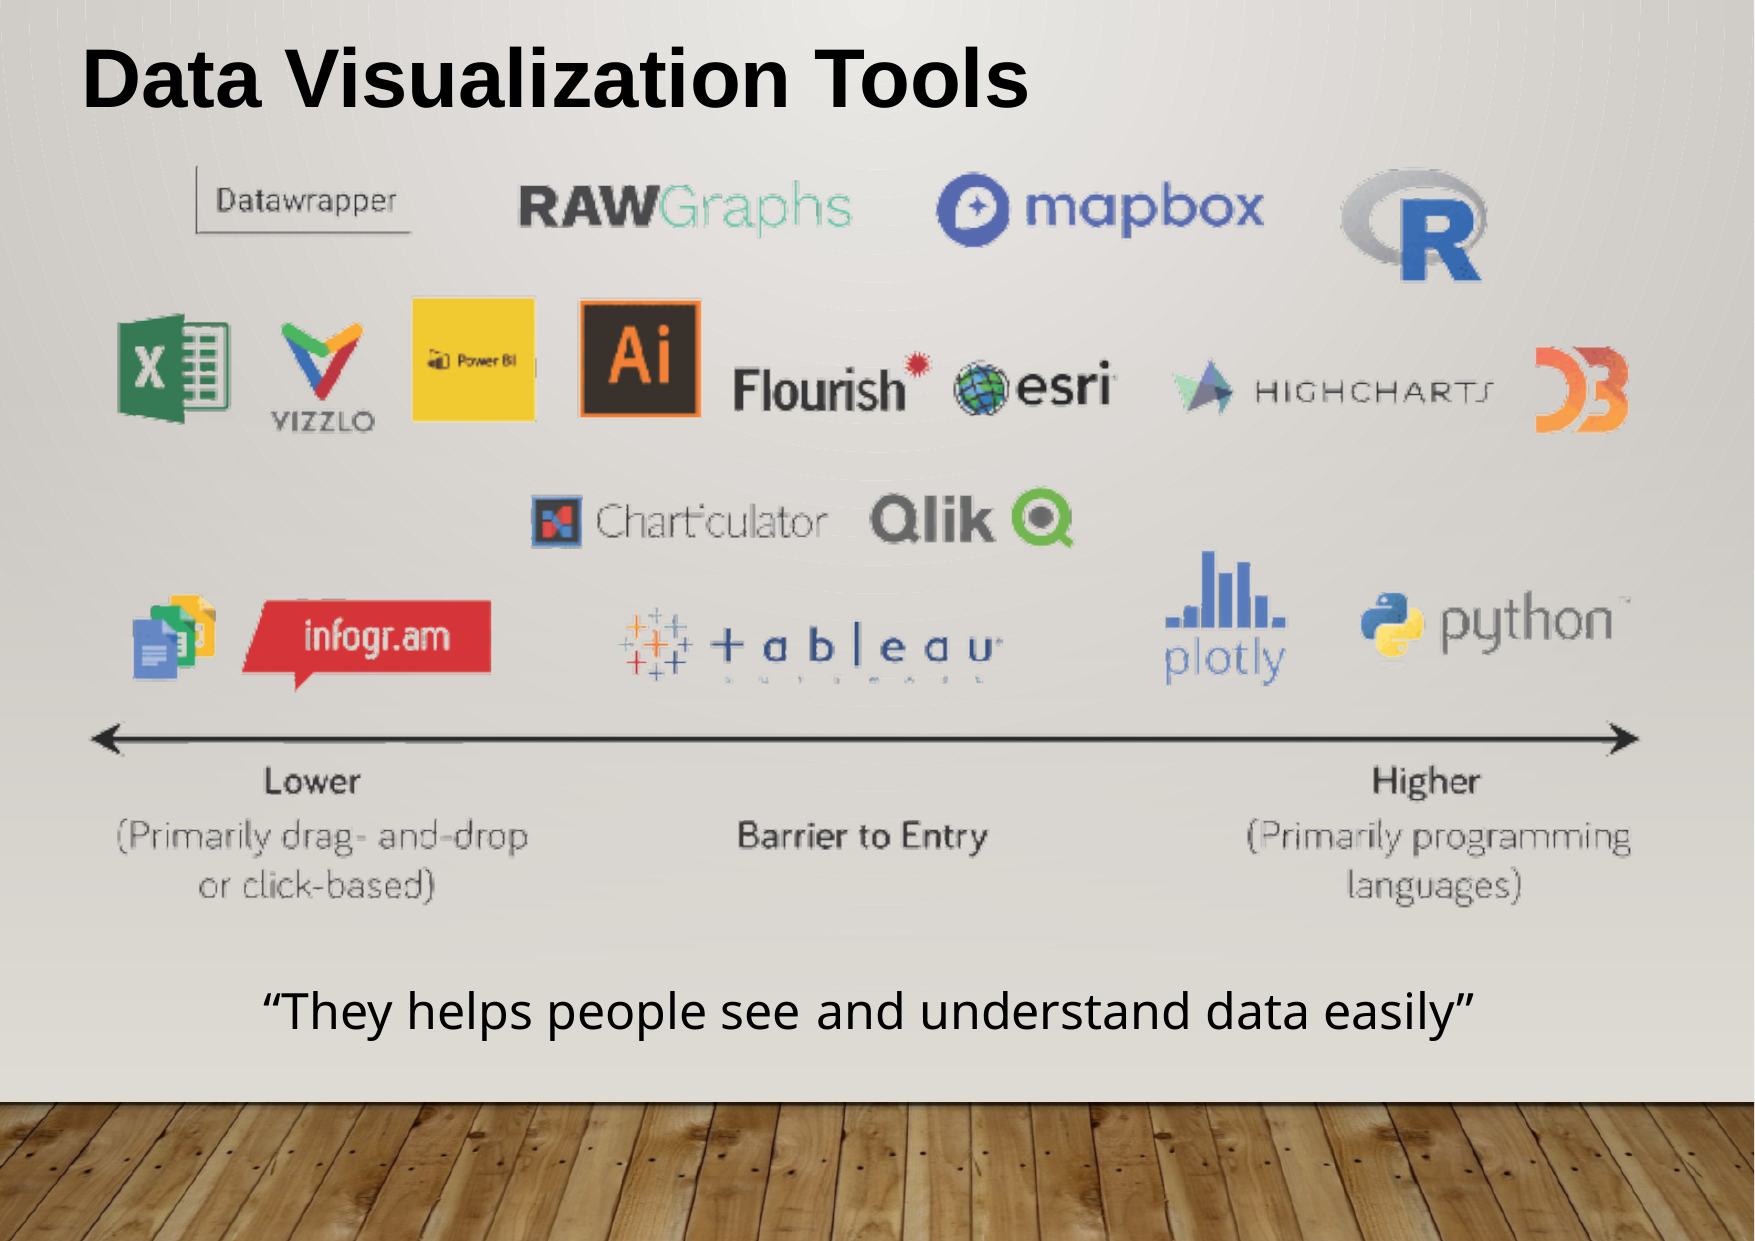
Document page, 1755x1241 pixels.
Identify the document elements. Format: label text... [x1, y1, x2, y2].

picture [0, 1102, 1755, 1241]
text_box “They helps people see and understand data easily” [0, 960, 1755, 1061]
picture [72, 155, 1660, 923]
text_box Data Visualization Tools [72, 30, 1334, 130]
